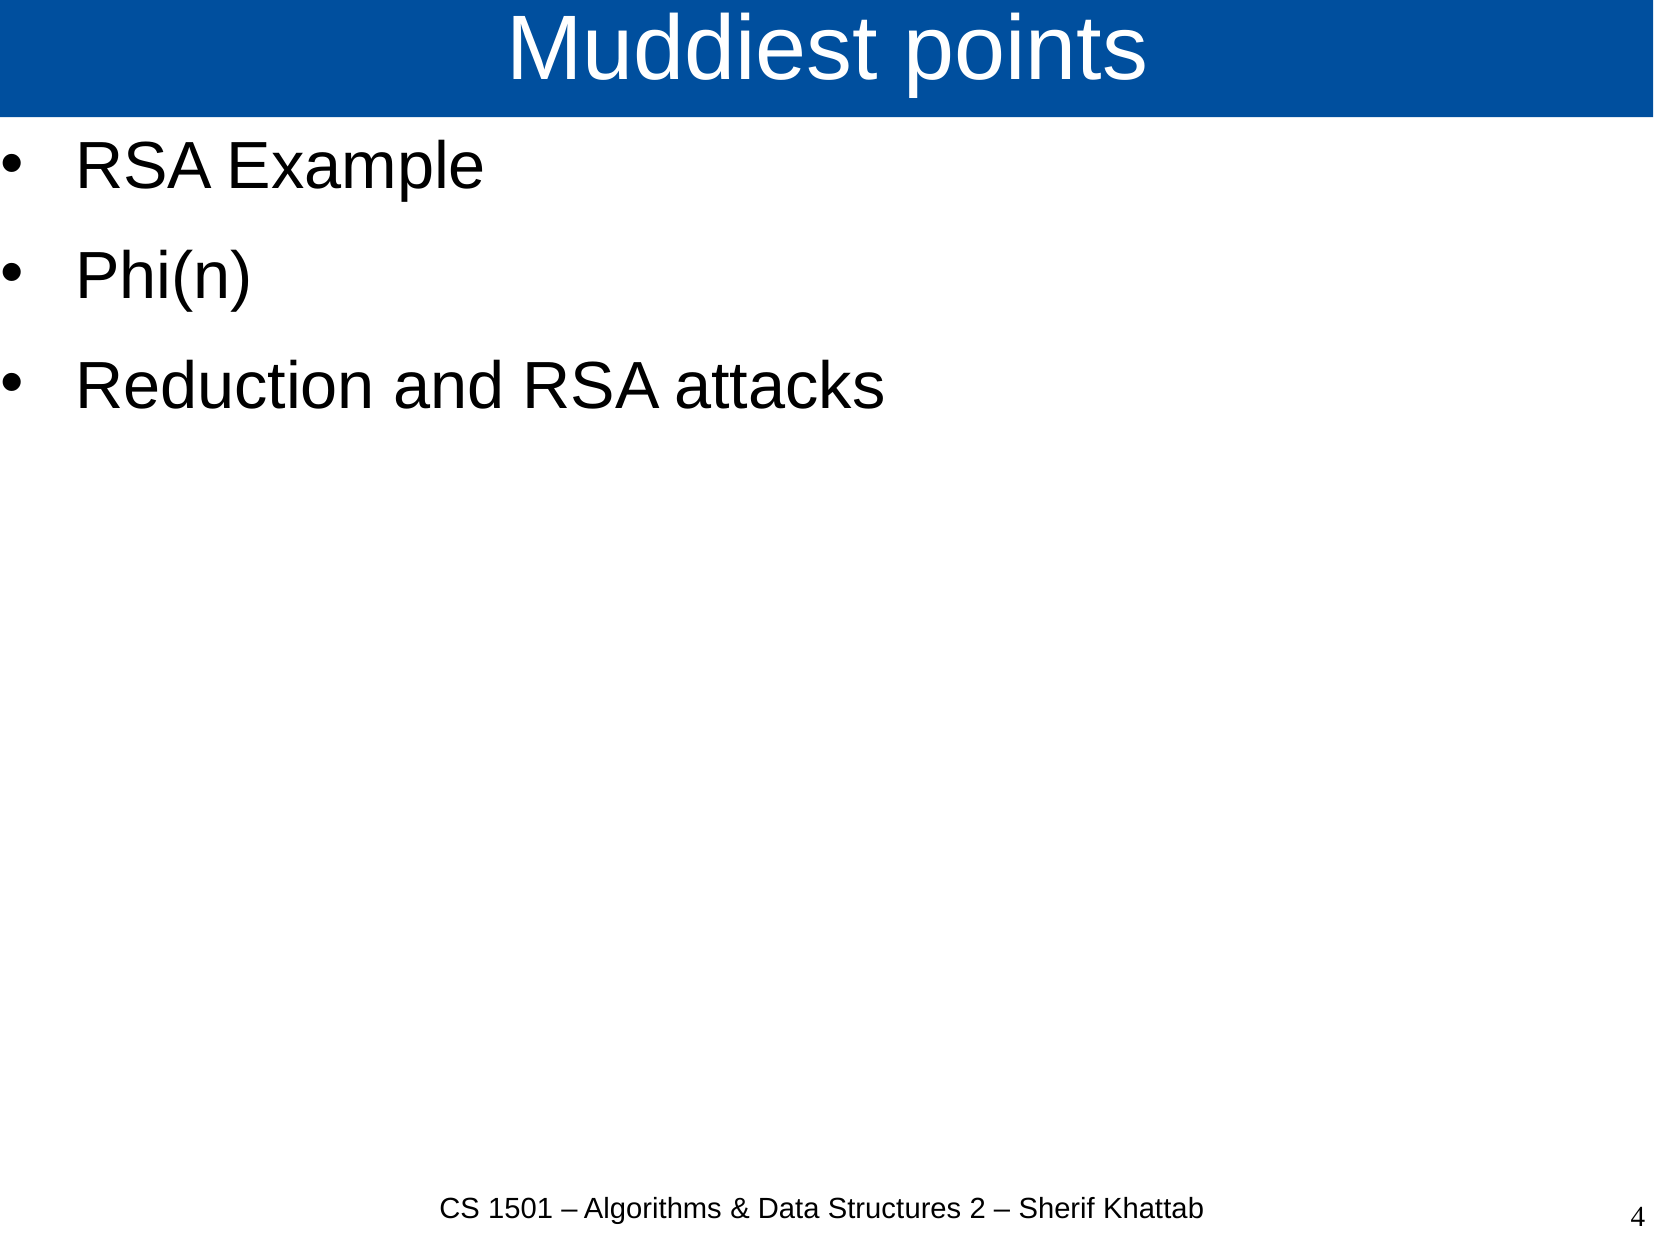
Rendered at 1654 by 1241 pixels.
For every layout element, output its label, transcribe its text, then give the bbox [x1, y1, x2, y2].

slide_number 4 [1265, 1199, 1646, 1241]
footer CS 1501 – Algorithms & Data Structures 2 – Sherif Khattab [407, 1191, 1238, 1241]
list RSA Example Phi(n) Reduction and RSA attacks [0, 122, 1654, 1199]
title Muddiest points [0, 0, 1654, 118]
